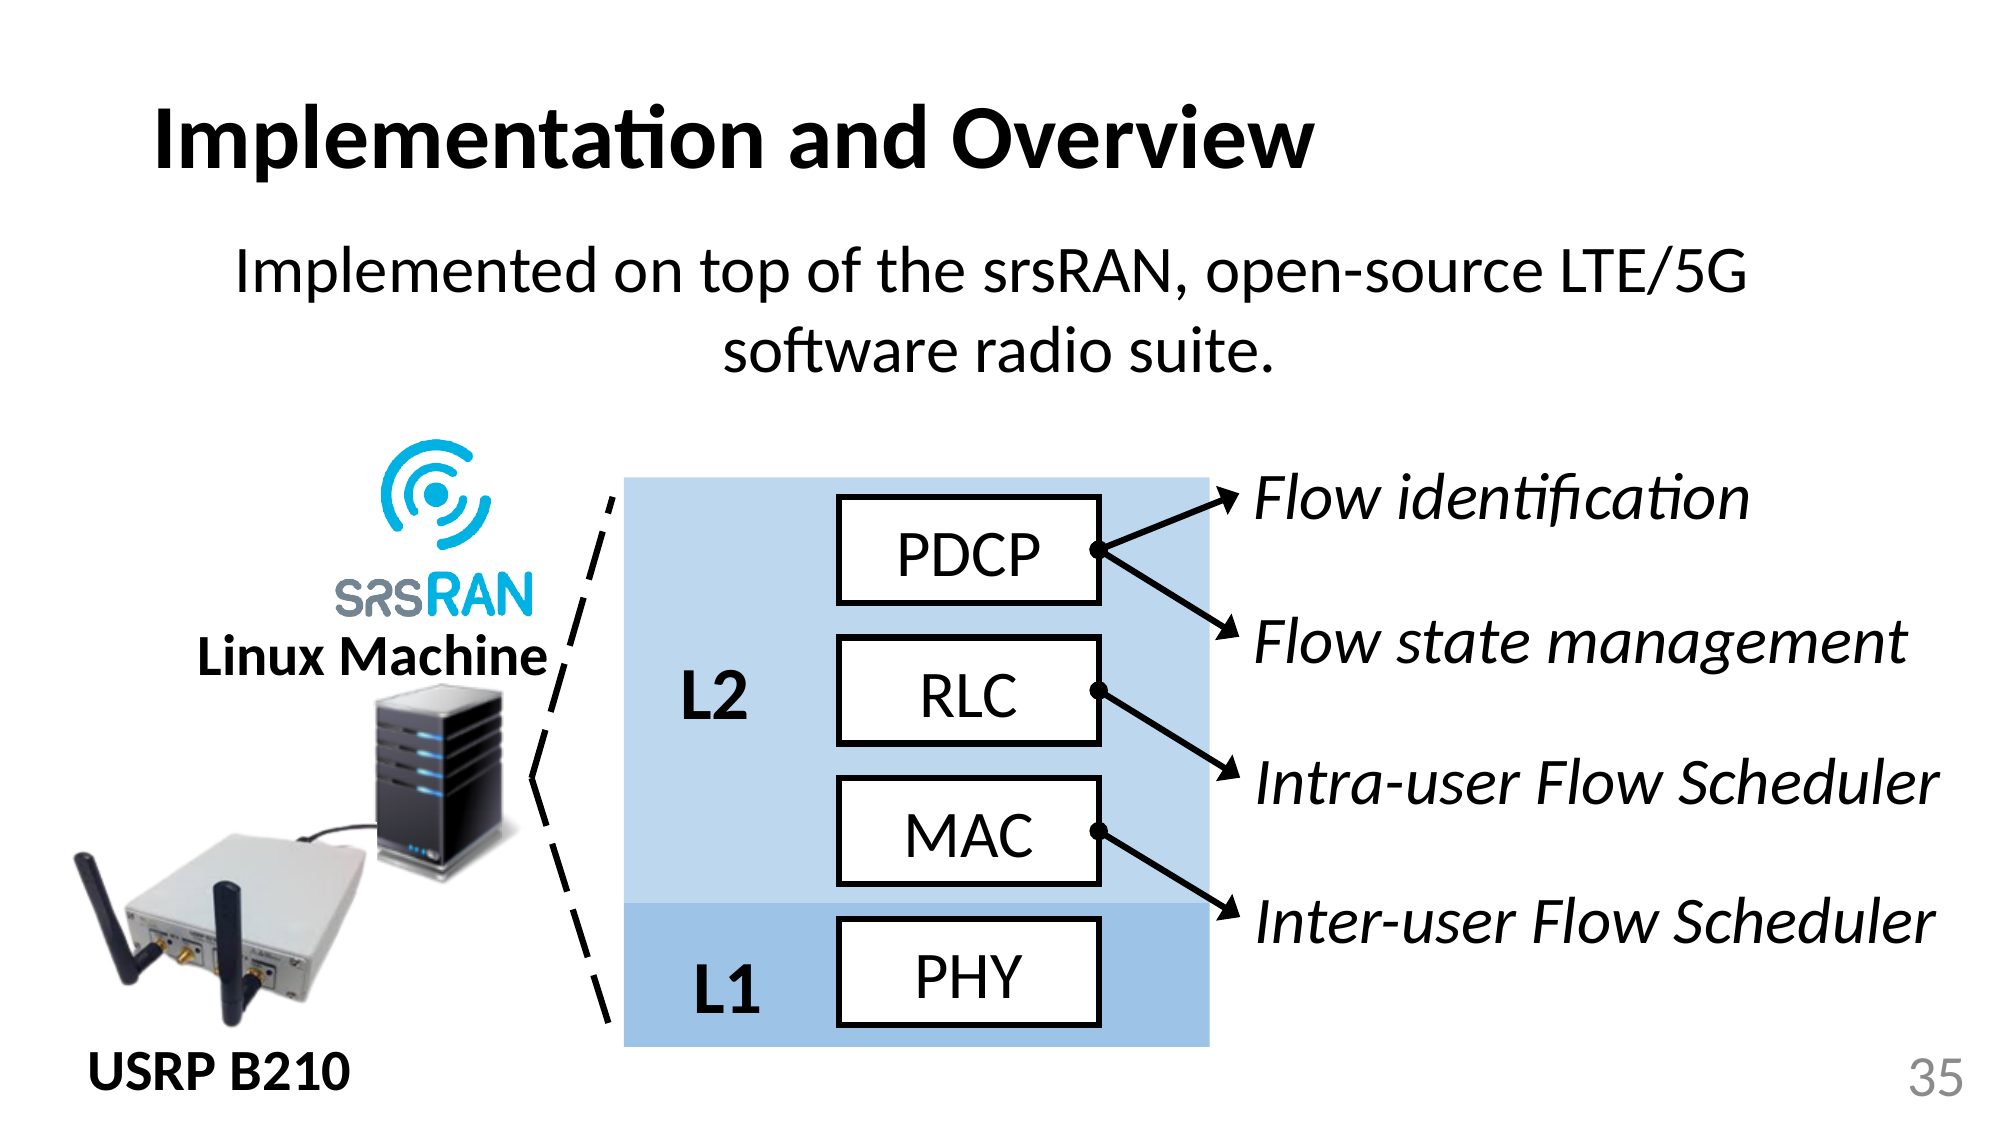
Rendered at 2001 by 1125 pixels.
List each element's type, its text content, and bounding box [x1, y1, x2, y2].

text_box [1098, 549, 1240, 638]
text_box MAC [838, 777, 1100, 885]
title Implementation and Overview [137, 59, 1863, 218]
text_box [531, 496, 613, 778]
text_box L1 [623, 930, 833, 1036]
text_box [1098, 494, 1240, 549]
slide_number 35 [1531, 1042, 1982, 1103]
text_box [531, 778, 613, 1037]
text_box USRP B210 [69, 1024, 383, 1110]
text_box L2 [613, 636, 820, 742]
text_box Intra-user Flow Scheduler [1240, 730, 2000, 825]
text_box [1098, 690, 1241, 779]
text_box [623, 476, 1211, 903]
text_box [1098, 831, 1241, 918]
text_box Flow identification [1239, 446, 1865, 541]
text_box Implemented on top of the srsRAN, open-source LTE/5G software radio suite. [0, 218, 2000, 394]
text_box Linux Machine [161, 610, 531, 695]
text_box PDCP [838, 496, 1098, 604]
text_box RLC [838, 636, 1100, 744]
text_box [623, 903, 1211, 1048]
text_box Inter-user Flow Scheduler [1240, 869, 2000, 965]
text_box Flow state management [1239, 589, 2000, 685]
picture [66, 669, 531, 1038]
text_box PHY [838, 918, 1100, 1026]
picture [335, 429, 532, 627]
